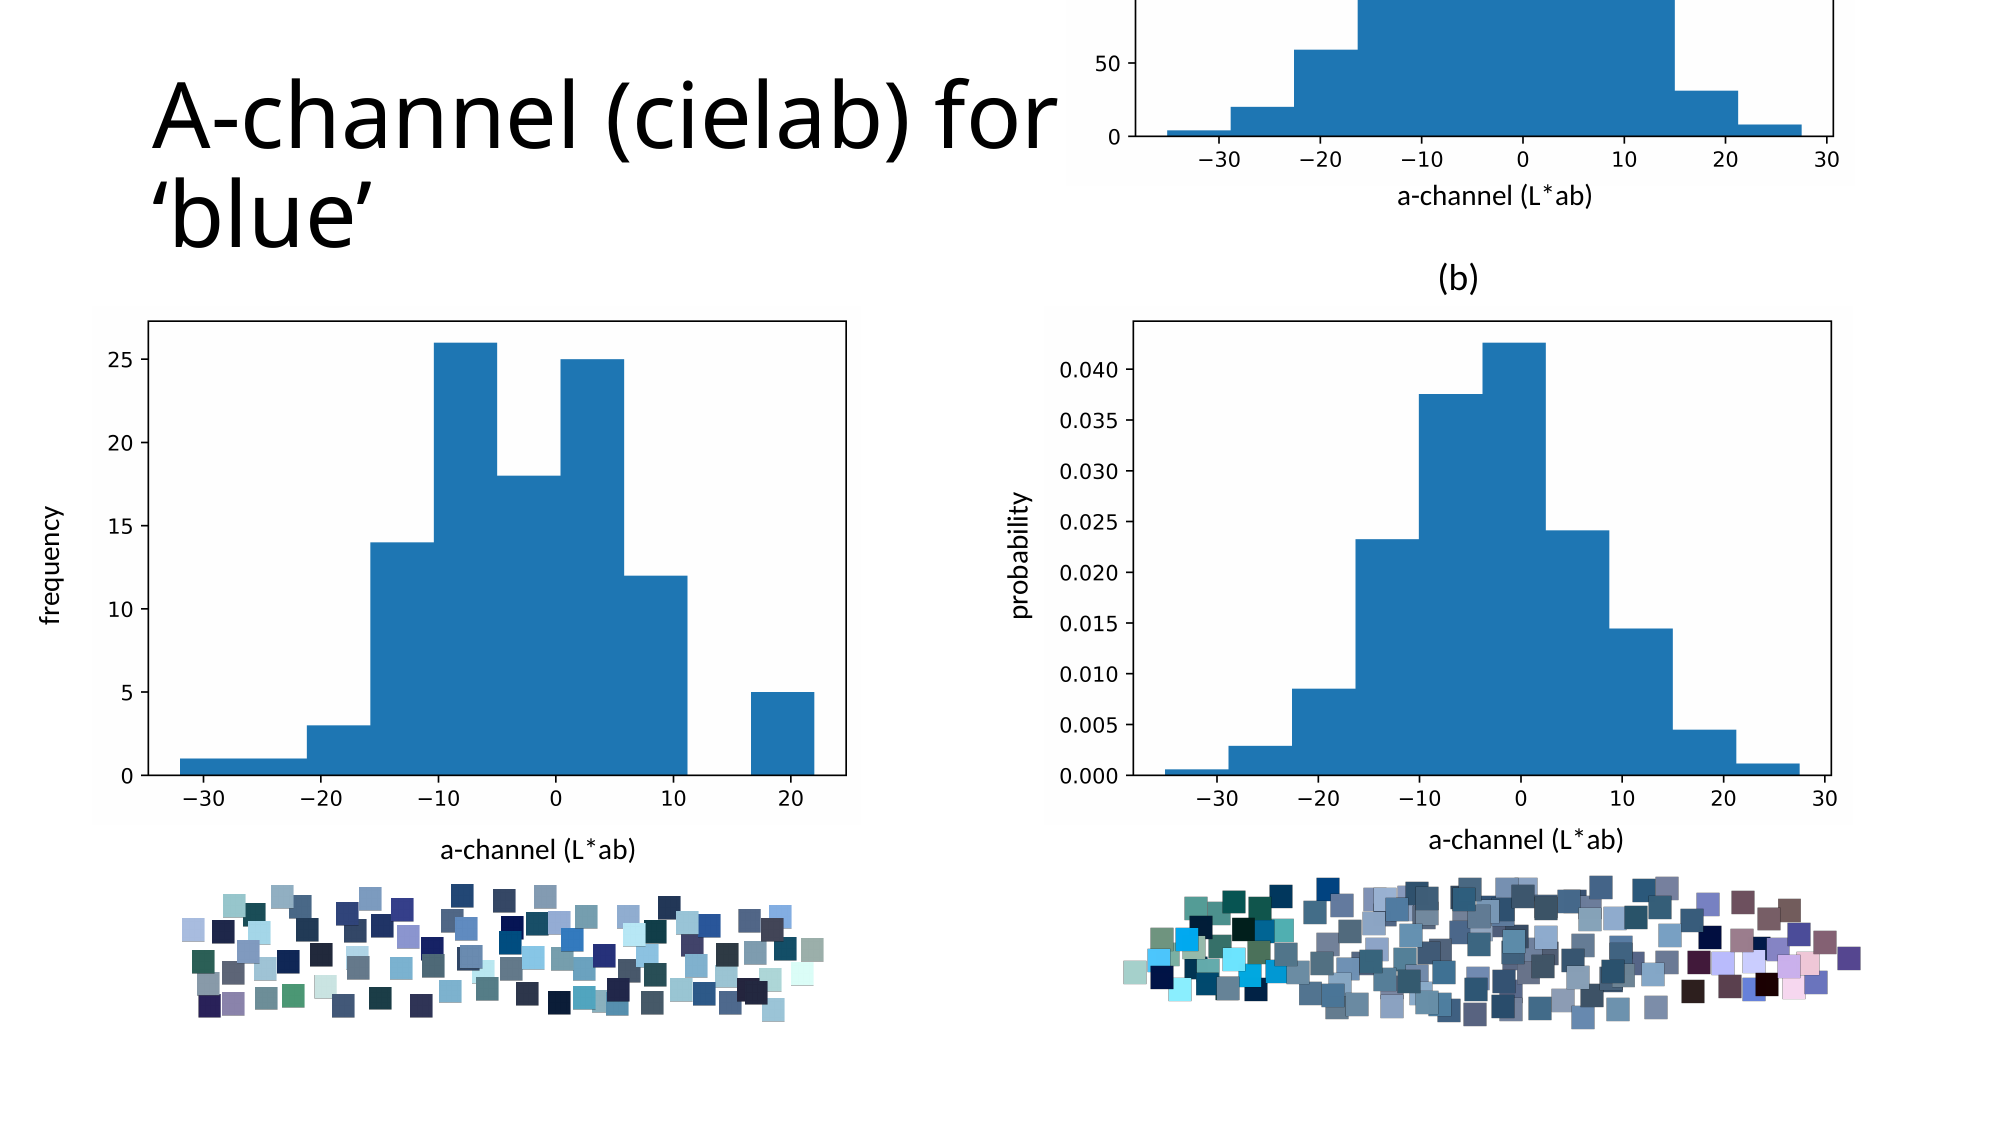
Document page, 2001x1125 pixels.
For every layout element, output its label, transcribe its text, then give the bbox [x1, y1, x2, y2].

title A-channel (cielab) for color category = ‘blue’ [137, 59, 1863, 278]
text_box (b) [1422, 245, 1495, 305]
picture [1044, 306, 1853, 825]
text_box a-channel (L*ab) [425, 825, 652, 873]
text_box probability [991, 477, 1041, 636]
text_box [989, 0, 1855, 220]
picture [154, 880, 849, 1025]
text_box a-channel (L*ab) [1413, 825, 1640, 863]
picture [1096, 872, 1886, 1033]
picture [92, 306, 861, 825]
text_box frequency [22, 491, 73, 641]
